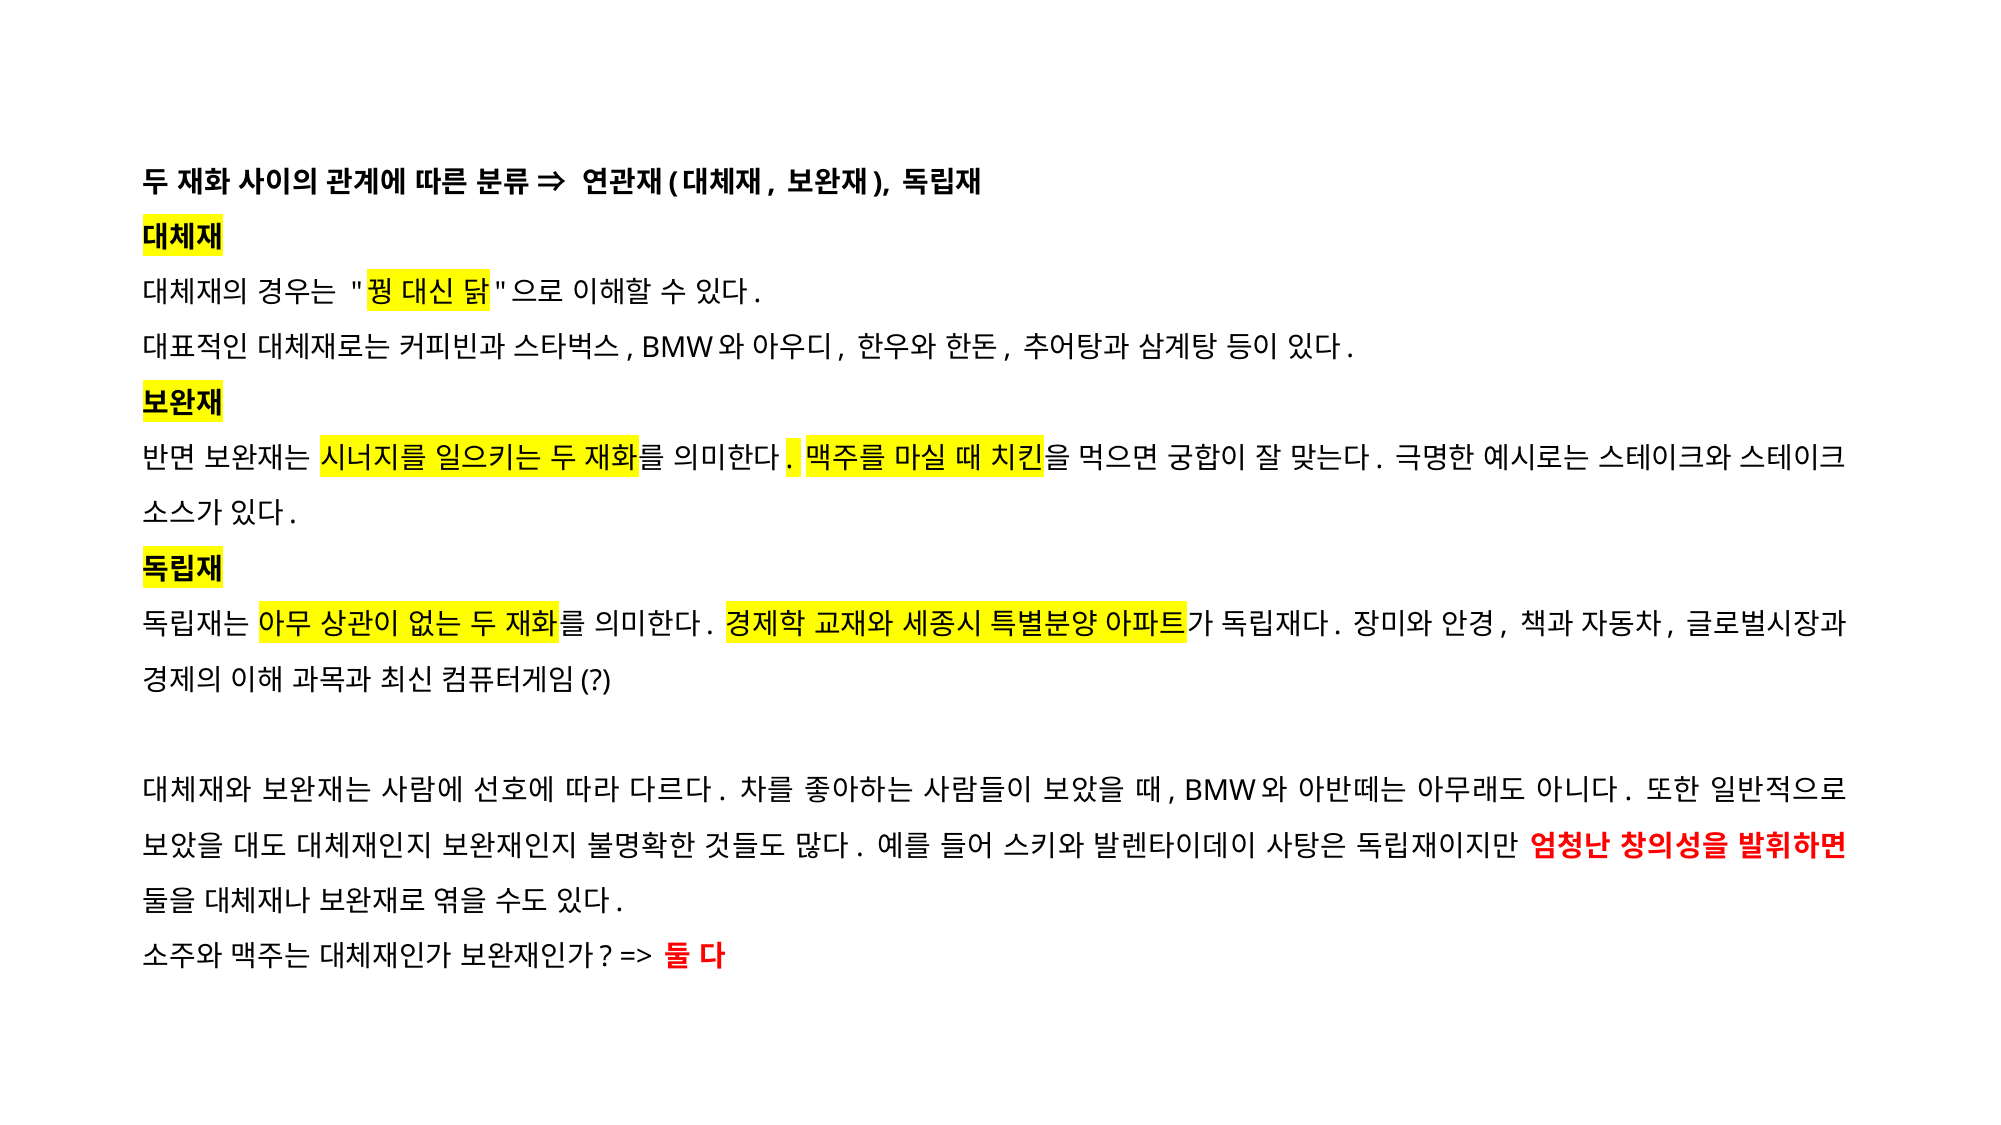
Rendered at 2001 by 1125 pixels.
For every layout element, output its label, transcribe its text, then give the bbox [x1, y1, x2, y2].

list 두 재화 사이의 관계에 따른 분류 ⇒ 연관재(대체재, 보완재), 독립재 대체재 대체재의 경우는 "꿩 대신 닭"으로 이해할 수 있다. 대표적인 대체재로는 커피빈과 스타벅스, BMW와 아우디, 한우와 한돈, 추어탕과 삼계탕 등이 있다. 보완재 반면 보완재는 시너지를 일으키는 두 재화를 의미한다. 맥주를 마실 때 치킨을 먹으면 궁합이 잘 맞는다. 극명한 예시로는 스테이크와 스테이크 소스가 있다. 독립재 독립재는 아무 상관이 없는 두 재화를 의미한다. 경제학 교재와 세종시 특별분양 아파트가 독립재다. 장미와 안경, 책과 자동차, 글로벌시장과 경제의 이해 과목과 최신 컴퓨터게임(?) 대체재와 보완재는 사람에 선호에 따라 다르다. 차를 좋아하는 사람들이 보았을 때, BMW와 아반떼는 아무래도 아니다. 또한 일반적으로 보았을 대도 대체재인지 보완재인지 불명확한 것들도 많다. 예를 들어 스키와 발렌타이데이 사탕은 독립재이지만 엄청난 창의성을 발휘하면 둘을 대체재나 보완재로 엮을 수도 있다. 소주와 맥주는 대체재인가 보완재인가? => 둘 다 [127, 134, 1863, 985]
